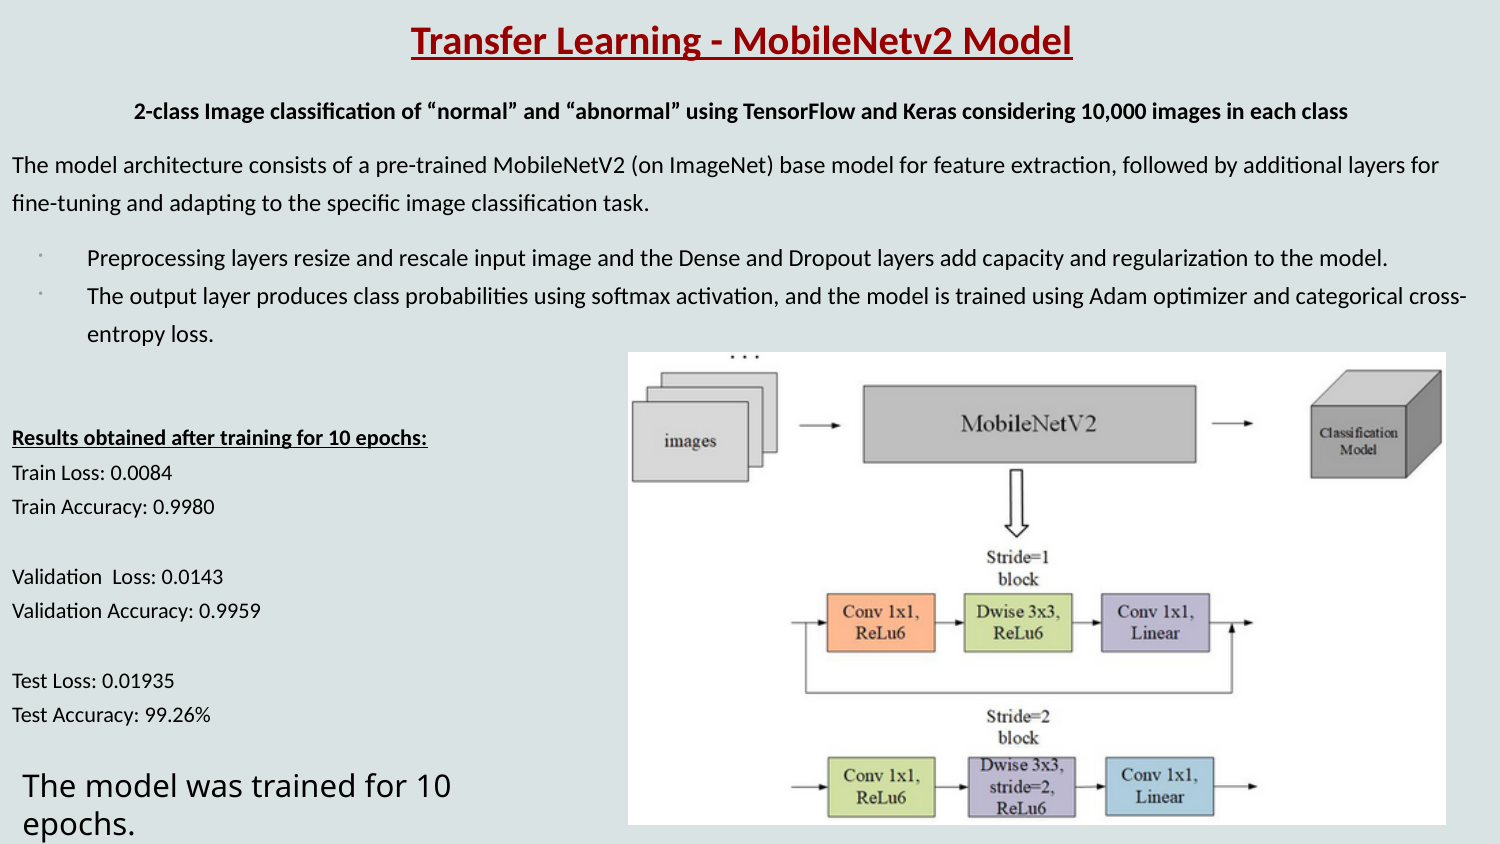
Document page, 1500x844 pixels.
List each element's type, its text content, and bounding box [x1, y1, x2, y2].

text_box The model was trained for 10 epochs. [7, 751, 588, 822]
list 2-class Image classification of “normal” and “abnormal” using TensorFlow and Keras considering 10,000 images in each class The model architecture consists of a pre-trained MobileNetV2 (on ImageNet) base model for feature extraction, followed by additional layers for fine-tuning and adapting to the specific image classification task. Preprocessing layers resize and rescale input image and the Dense and Dropout layers add capacity and regularization to the model. The output layer produces class probabilities using softmax activation, and the model is trained using Adam optimizer and categorical cross-entropy loss. Results obtained after training for 10 epochs: Train Loss: 0.0084 Train Accuracy: 0.9980 Validation Loss: 0.0143 Validation Accuracy: 0.9959 Test Loss: 0.01935 Test Accuracy: 99.26% [0, 50, 1487, 839]
picture [628, 352, 1446, 826]
title Transfer Learning - MobileNetv2 Model [0, 23, 1484, 69]
